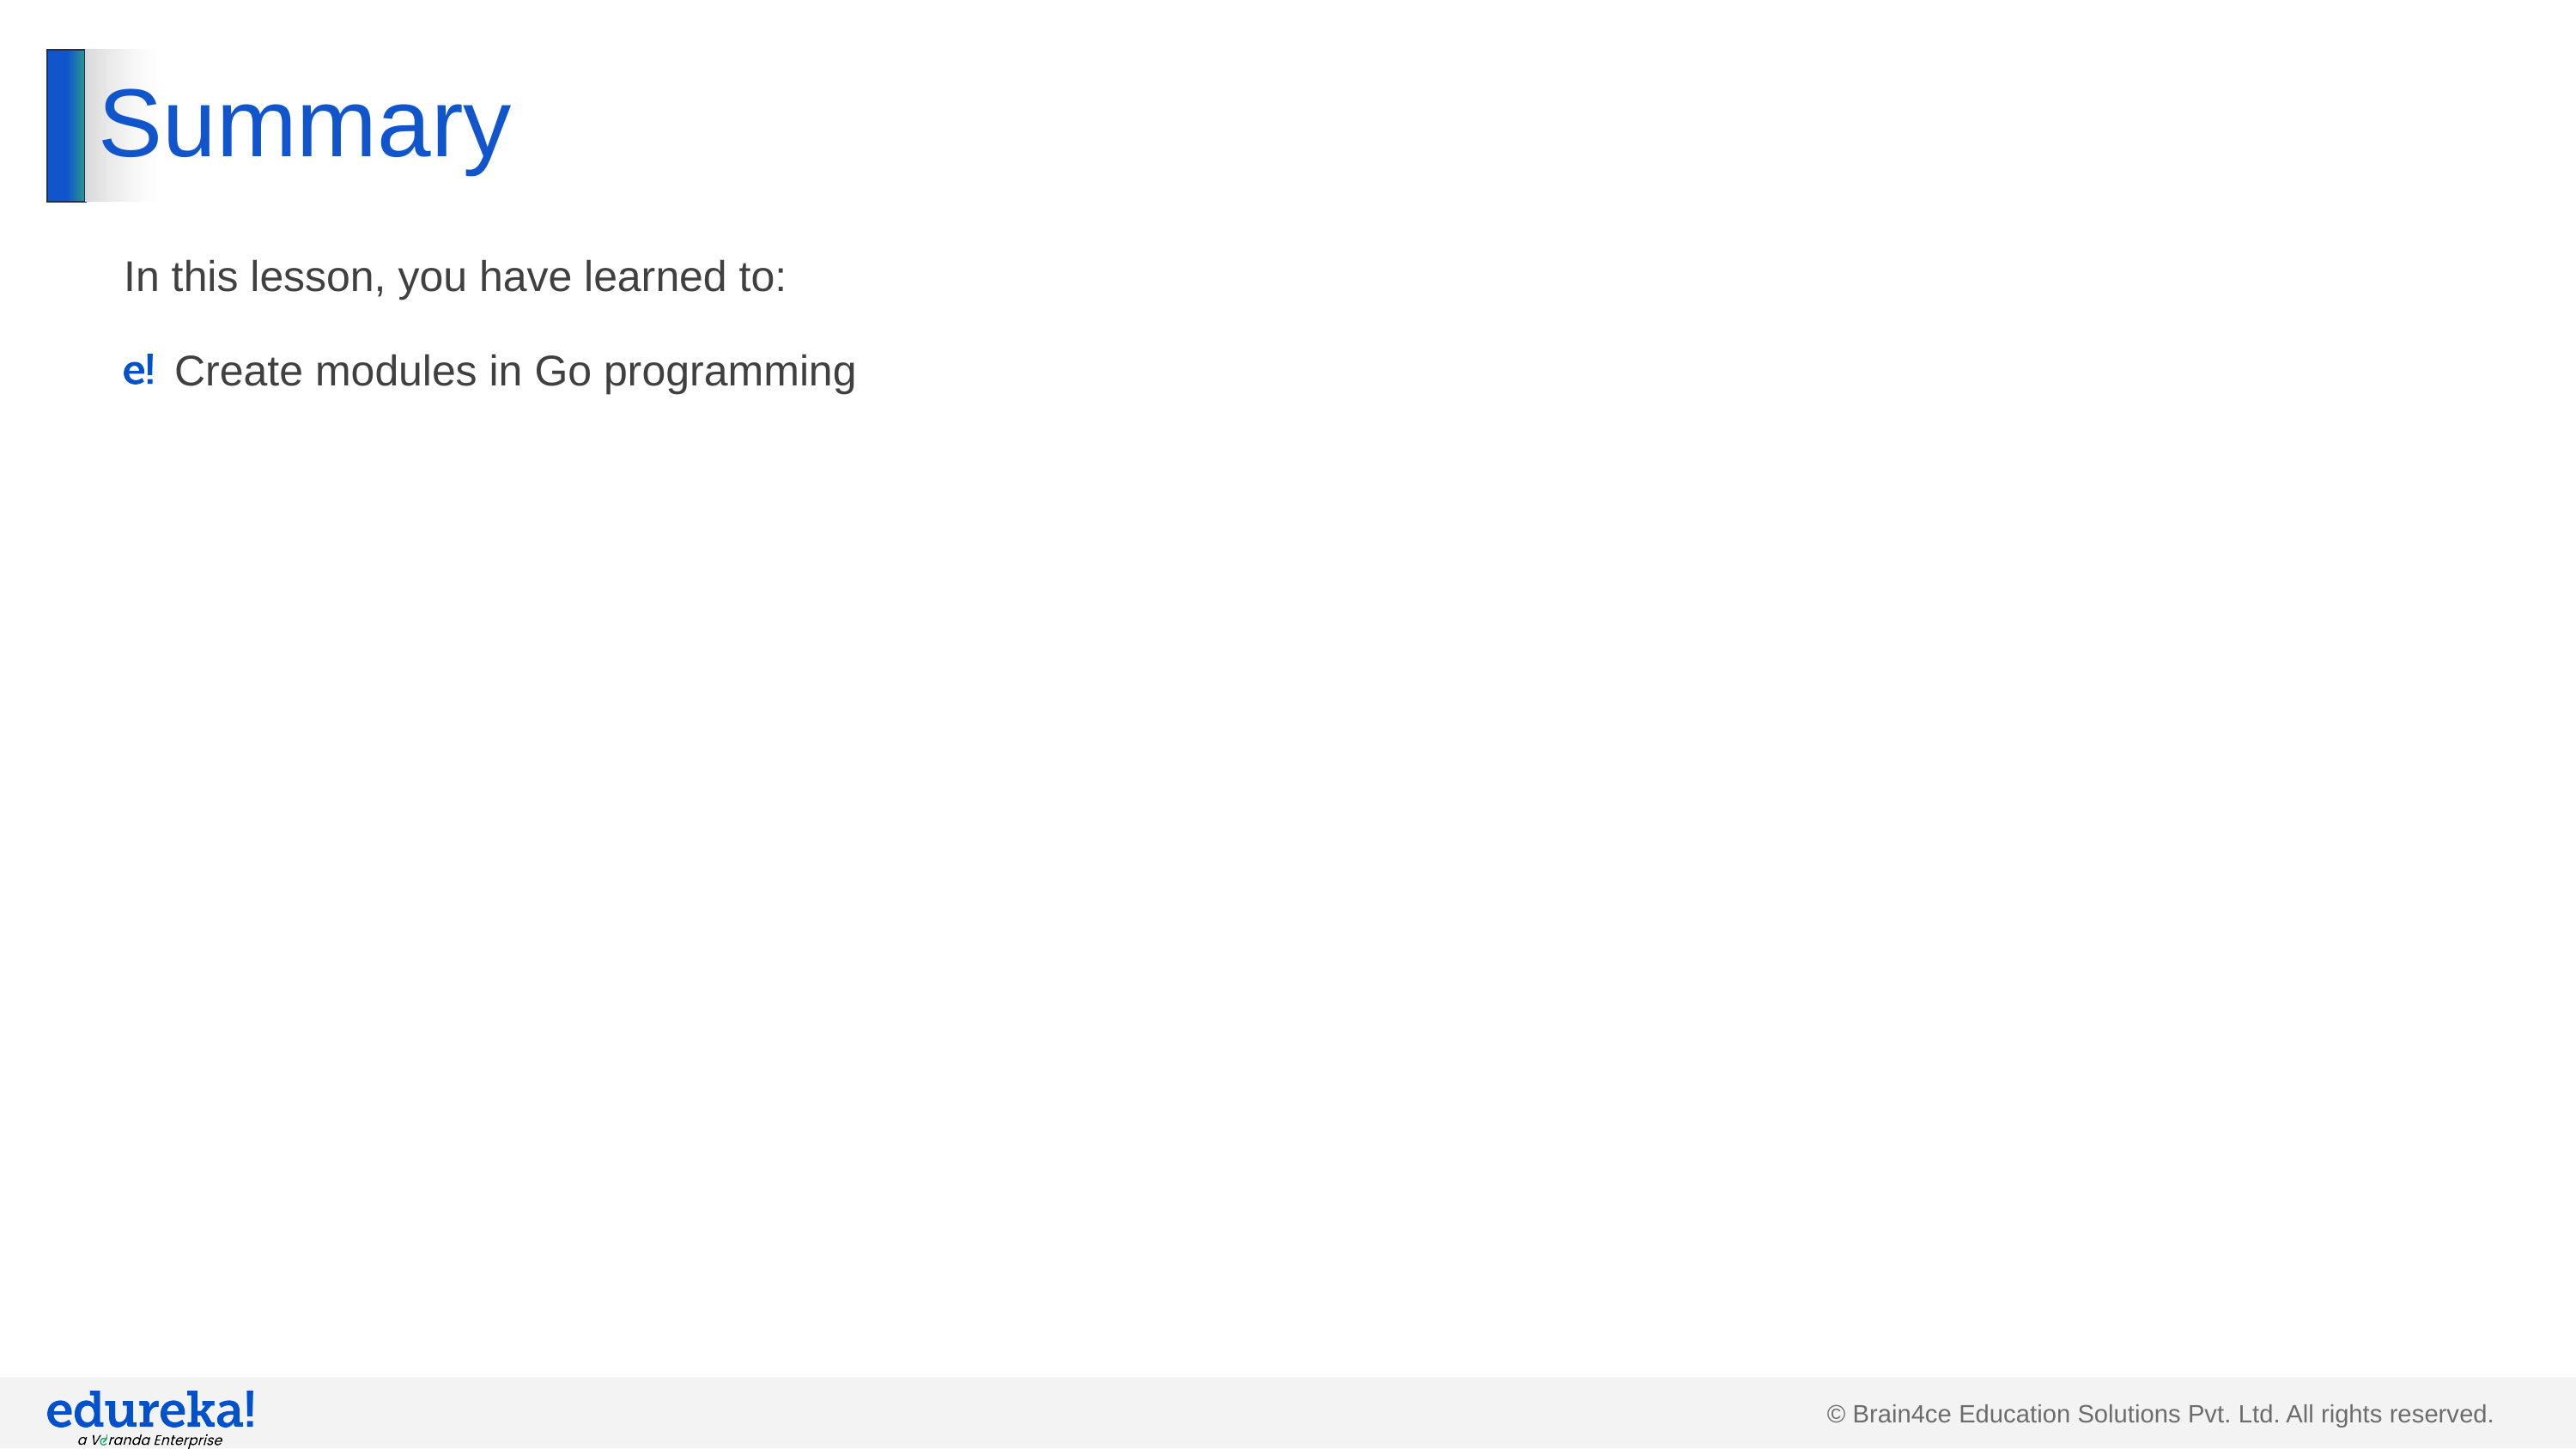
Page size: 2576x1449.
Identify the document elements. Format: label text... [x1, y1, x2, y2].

title Summary [85, 49, 2491, 202]
list In this lesson, you have learned to: Create modules in Go programming [85, 242, 2491, 1332]
picture [124, 354, 153, 385]
picture [47, 1391, 253, 1449]
